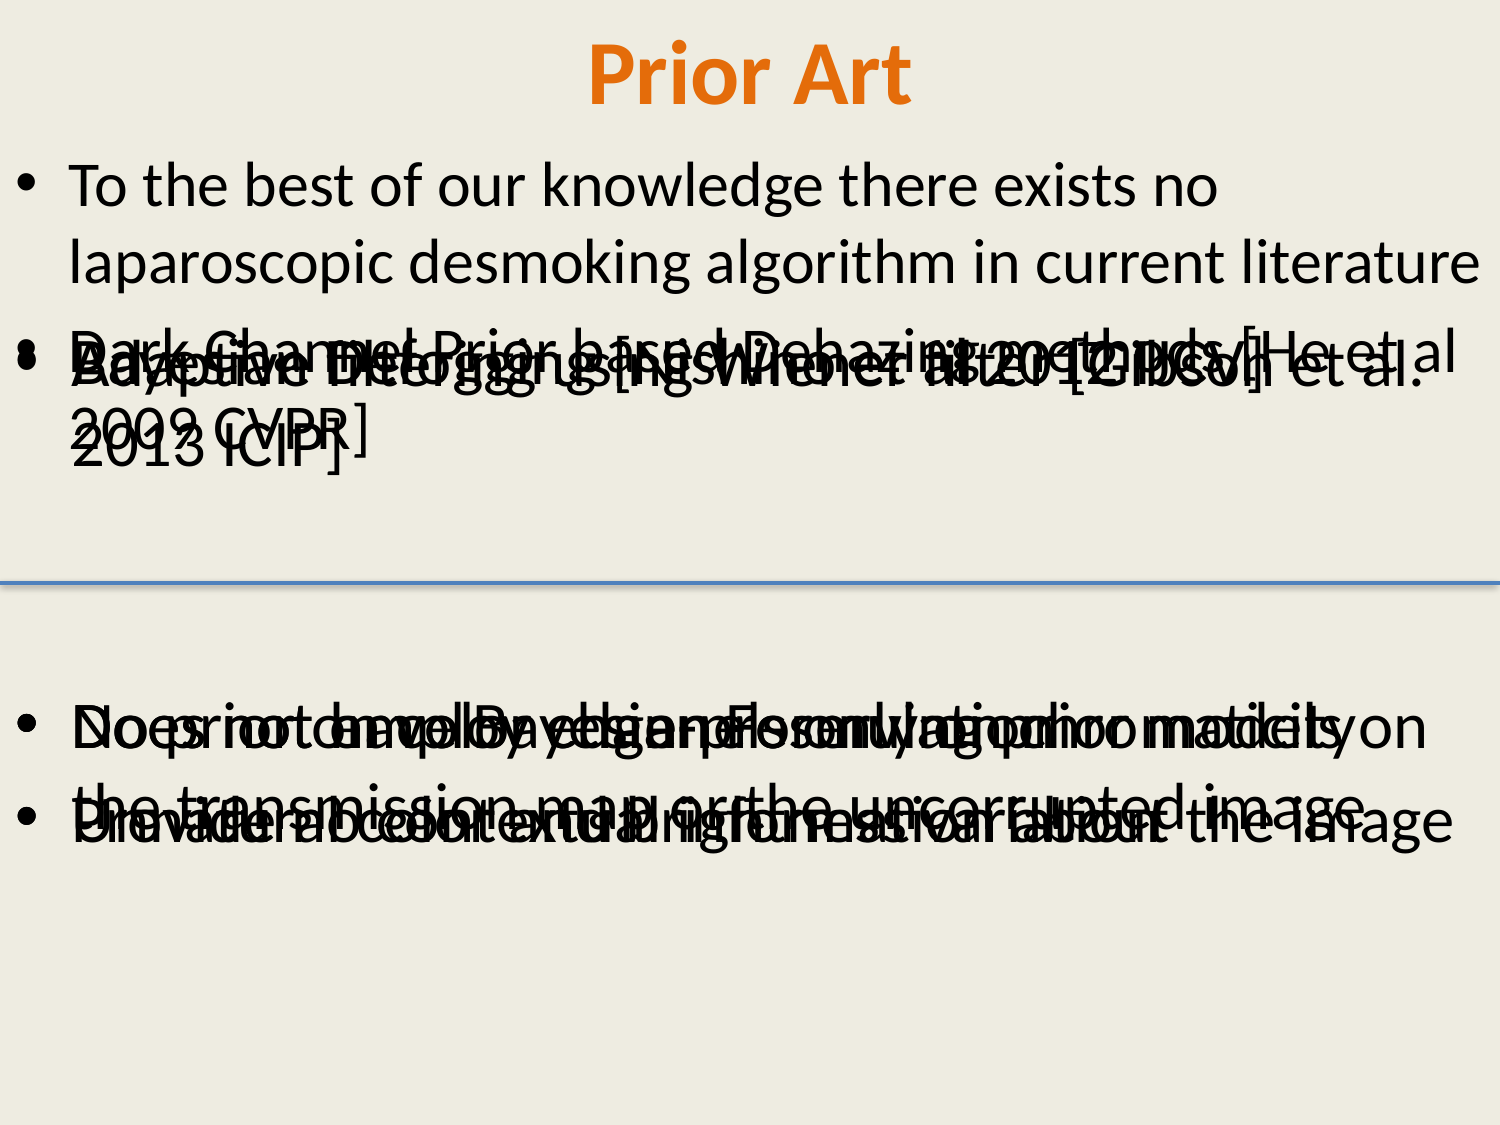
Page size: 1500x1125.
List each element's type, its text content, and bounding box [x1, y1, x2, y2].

list To the best of our knowledge there exists no laparoscopic desmoking algorithm in current literature Dark Channel Prior based Dehazing methods [He et al 2009 CVPR] [0, 135, 1500, 310]
text_box Does not employ edge-preserving prior models on the transmission map or the uncorrupted image [0, 674, 1500, 1087]
title Prior Art [0, 0, 1500, 135]
text_box Adaptive filtering using Wiener filter [Gibson et al. 2013 ICIP] [0, 312, 1500, 423]
list To the best of our knowledge there exists no laparoscopic desmoking algorithm in current literature Dark Channel Prior based Dehazing methods [He et al 2009 CVPR] [0, 423, 1500, 547]
